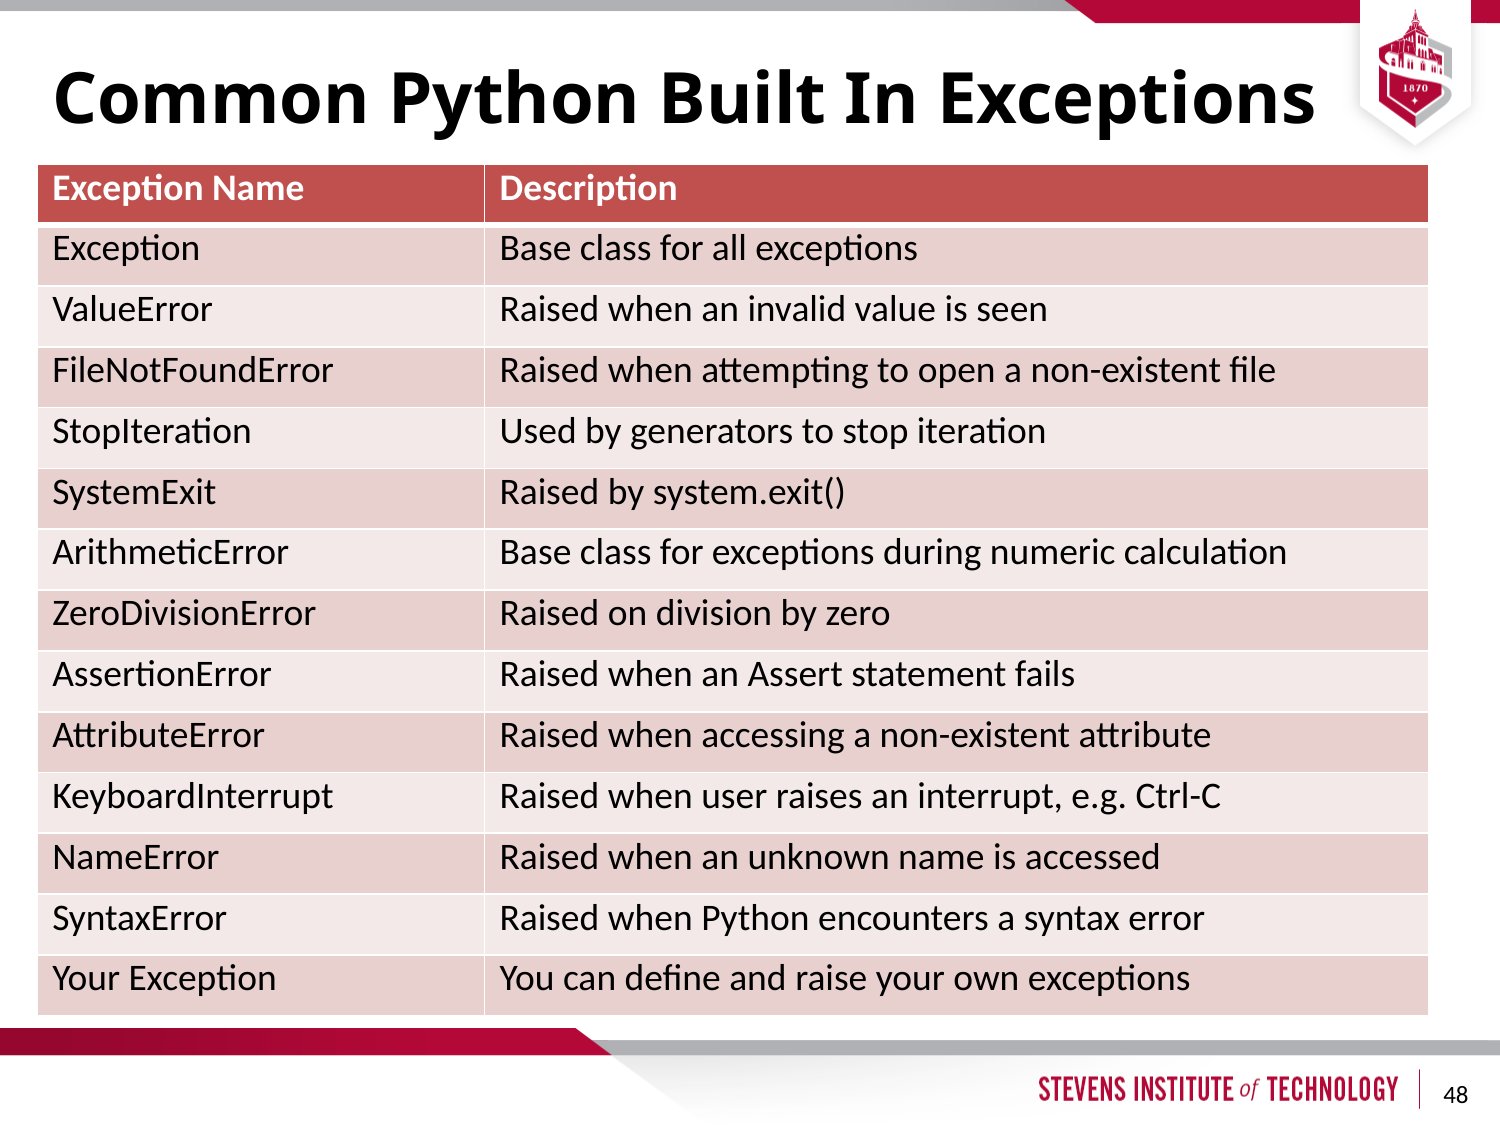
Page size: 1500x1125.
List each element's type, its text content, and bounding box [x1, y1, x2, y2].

table_cell Base class for exceptions during numeric calculation [485, 530, 1428, 589]
table_cell Your Exception [38, 956, 484, 1015]
table_header Description [485, 165, 1428, 222]
table_cell Raised when user raises an interrupt, e.g. Ctrl-C [485, 773, 1428, 832]
table_cell FileNotFoundError [38, 348, 484, 407]
picture [0, 1028, 1500, 1125]
table_cell ArithmeticError [38, 530, 484, 589]
table_cell Raised when an Assert statement fails [485, 652, 1428, 711]
table_cell Raised by system.exit() [485, 469, 1428, 528]
table_cell KeyboardInterrupt [38, 773, 484, 832]
table_cell SyntaxError [38, 895, 484, 954]
table_cell Base class for all exceptions [485, 228, 1428, 285]
table_cell ZeroDivisionError [38, 591, 484, 650]
list [35, 164, 1423, 1075]
slide_number 48 [1428, 1071, 1490, 1108]
table_cell Raised when Python encounters a syntax error [485, 895, 1428, 954]
table_cell Exception [38, 228, 484, 285]
picture [0, 0, 1500, 160]
table_cell ValueError [38, 287, 484, 346]
table_cell Raised when an unknown name is accessed [485, 834, 1428, 893]
table_cell Raised when attempting to open a non-existent file [485, 348, 1428, 407]
title Common Python Built In Exceptions [37, 45, 1338, 150]
table_cell You can define and raise your own exceptions [485, 956, 1428, 1015]
table_cell Raised when an invalid value is seen [485, 287, 1428, 346]
table_cell StopIteration [38, 408, 484, 468]
table_cell AssertionError [38, 652, 484, 711]
table_cell Raised on division by zero [485, 591, 1428, 650]
table_cell AttributeError [38, 713, 484, 772]
table_cell NameError [38, 834, 484, 893]
table_cell SystemExit [38, 469, 484, 528]
table_cell Used by generators to stop iteration [485, 408, 1428, 468]
table_cell Raised when accessing a non-existent attribute [485, 713, 1428, 772]
table_header Exception Name [38, 165, 484, 222]
